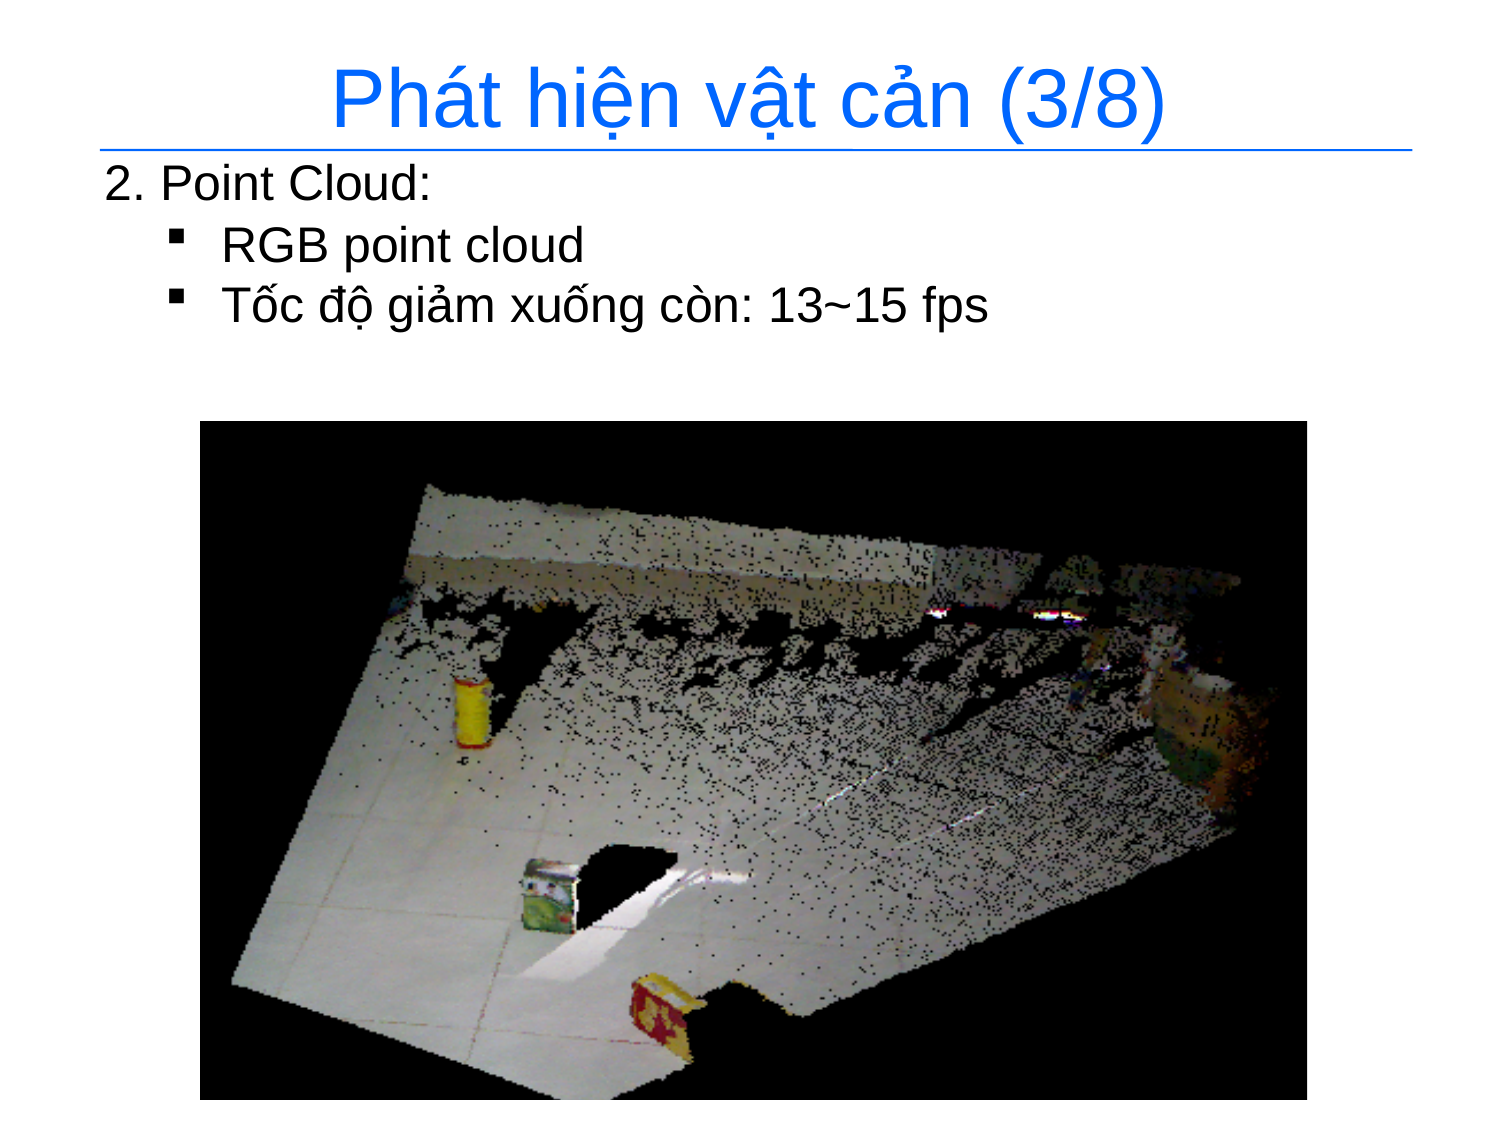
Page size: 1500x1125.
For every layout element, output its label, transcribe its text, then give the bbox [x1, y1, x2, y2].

title Phát hiện vật cản (3/8) [0, 0, 1500, 188]
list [199, 421, 1308, 1101]
text_box RGB point cloud Tốc độ giảm xuống còn: 13~15 fps [150, 205, 1005, 341]
text_box 2. Point Cloud: [90, 142, 448, 218]
